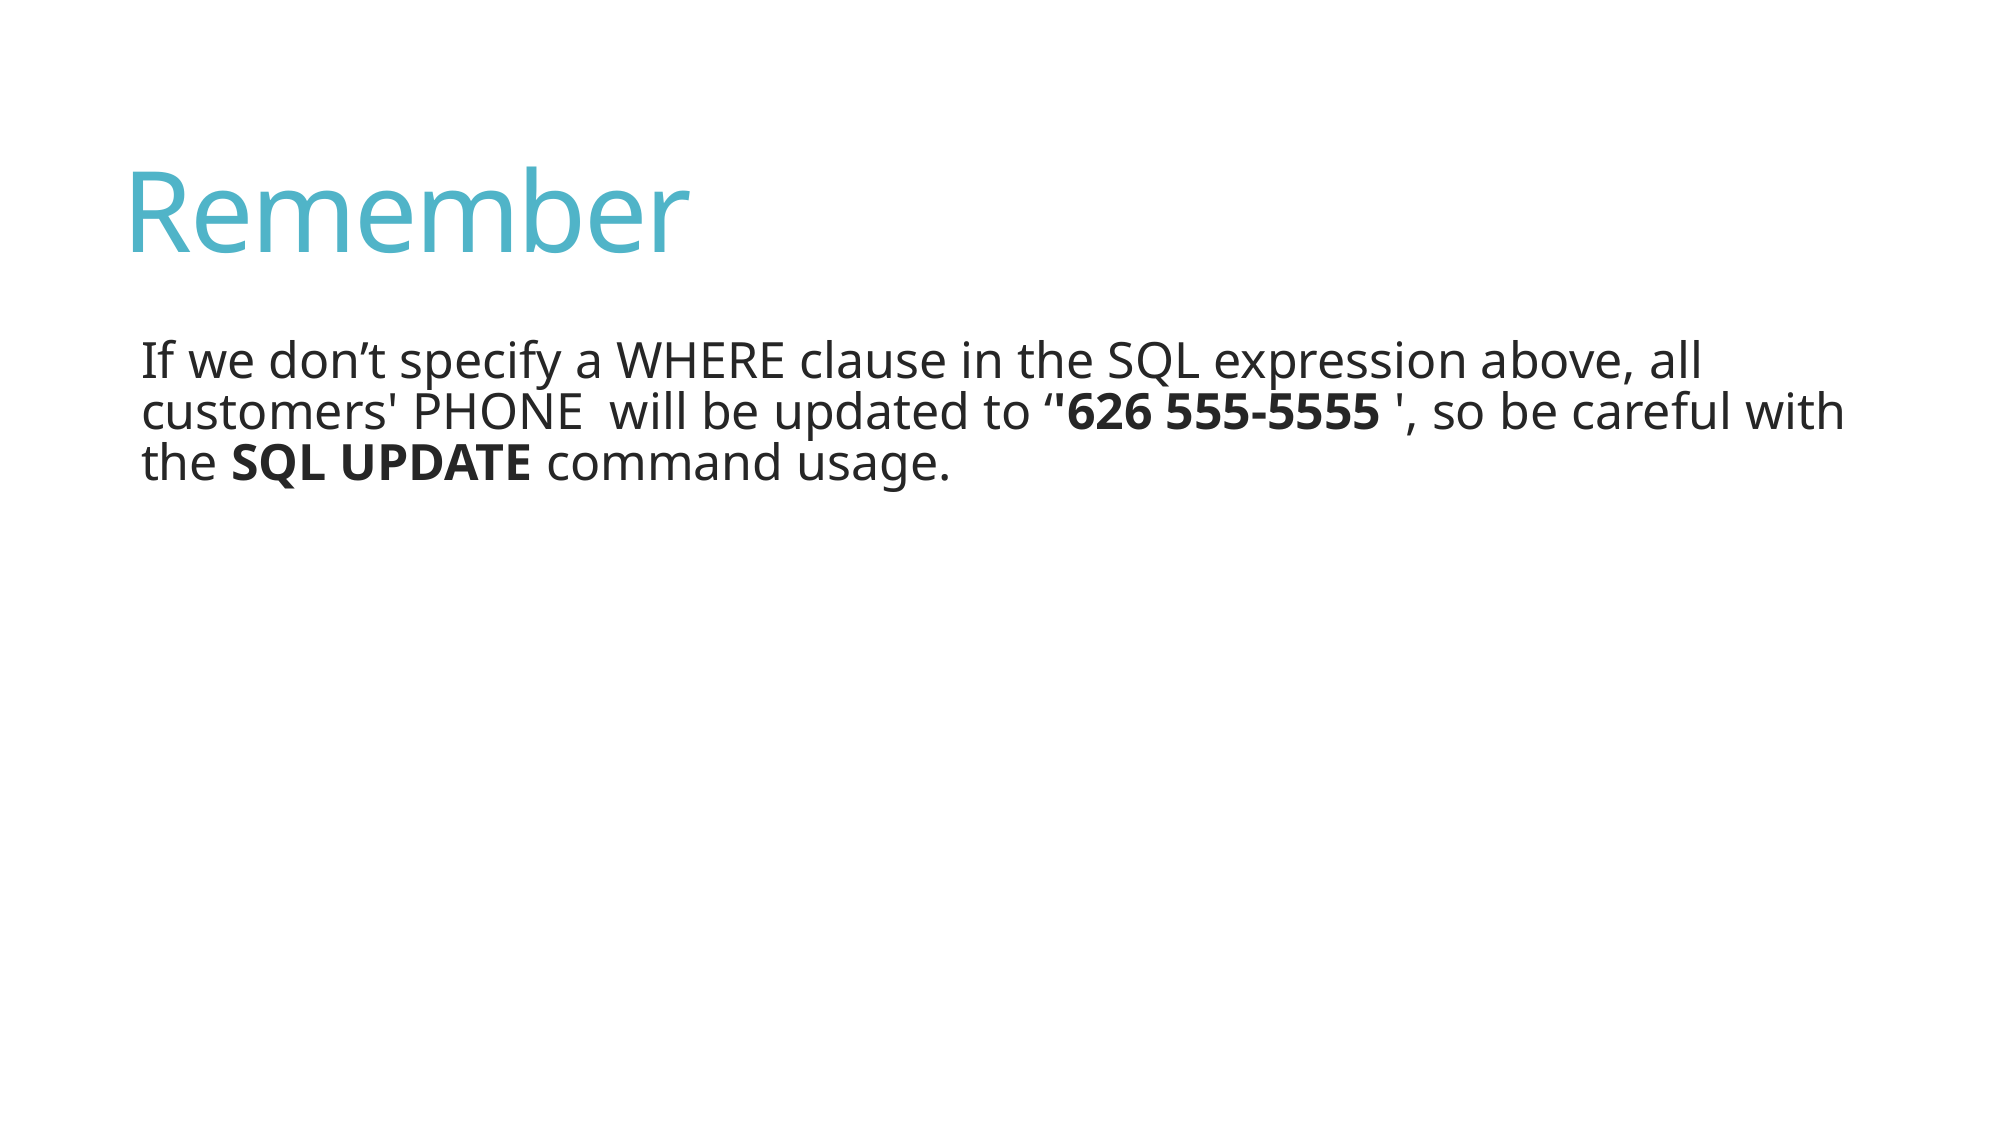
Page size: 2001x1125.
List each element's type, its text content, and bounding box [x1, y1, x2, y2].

list If we don’t specify a WHERE clause in the SQL expression above, all customers' PHONE will be updated to ‘'626 555-5555 ', so be careful with the SQL UPDATE command usage. [111, 329, 1876, 948]
title Remember [107, 81, 1875, 354]
